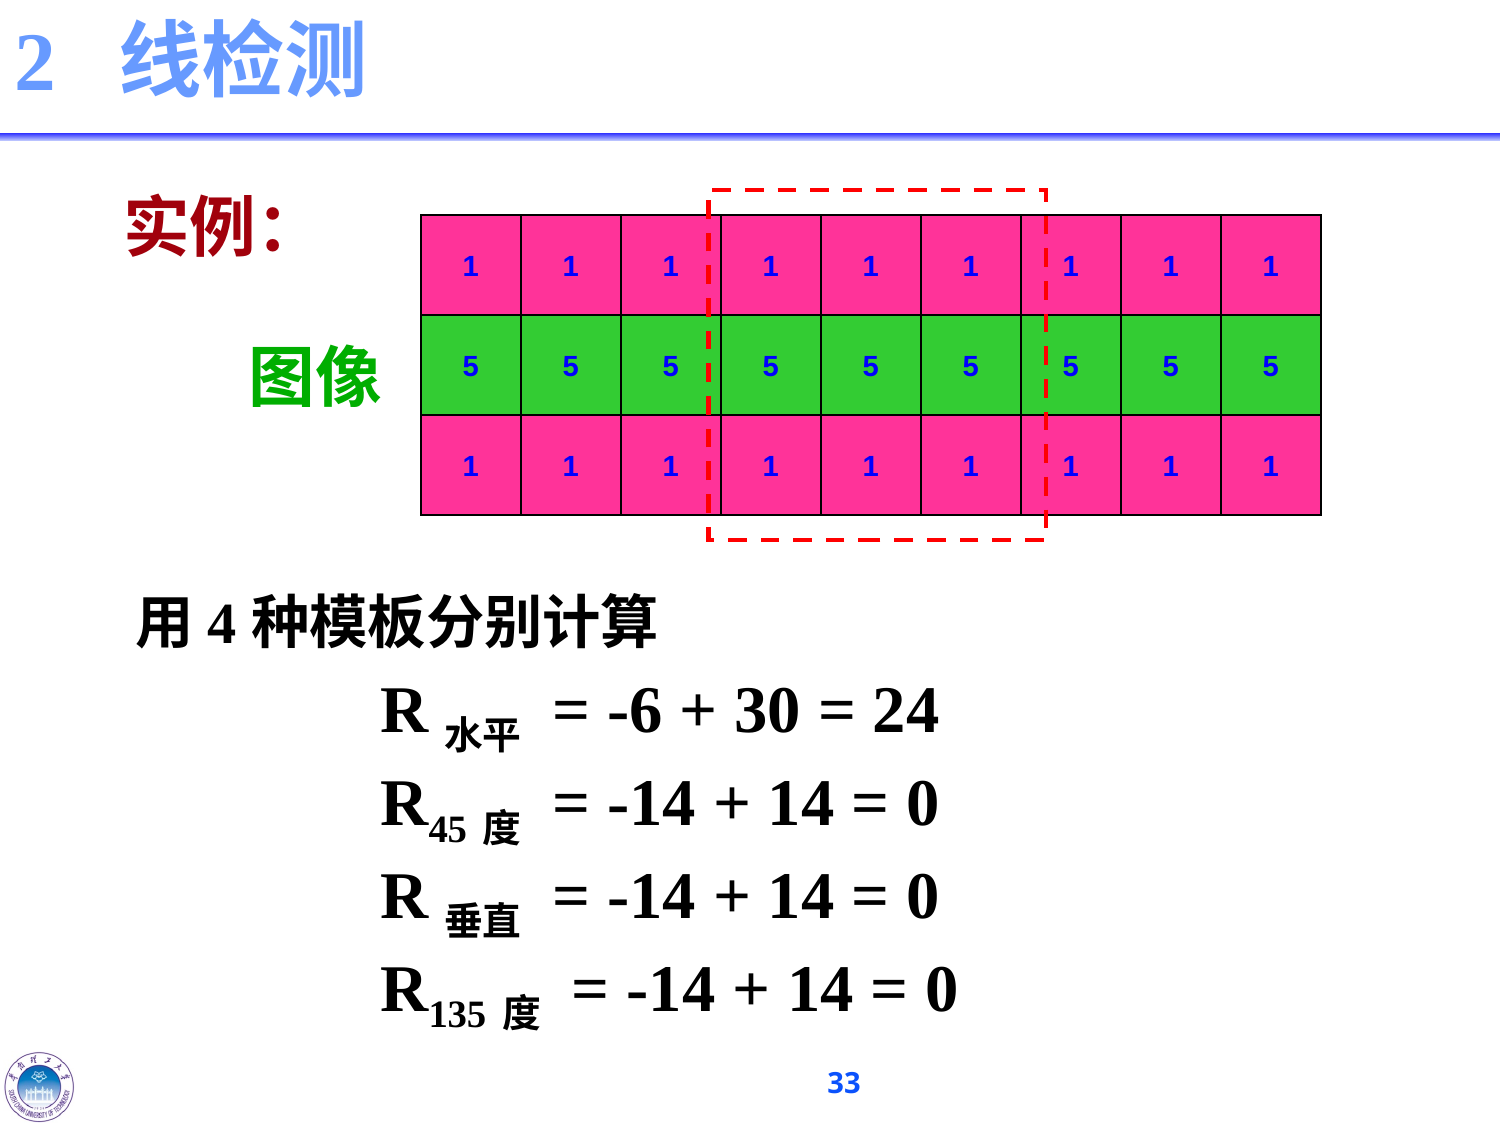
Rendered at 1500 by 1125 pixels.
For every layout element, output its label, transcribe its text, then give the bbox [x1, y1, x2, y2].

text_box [108, 177, 1322, 541]
picture [3, 1051, 75, 1123]
list 用4种模板分别计算 R水平 = -6 + 30 = 24 R45度 = -14 + 14 = 0 R垂直 = -14 + 14 = 0 R135度 = -14 + 14 = 0 [120, 576, 1372, 966]
title 2 线检测 [0, 9, 1500, 117]
